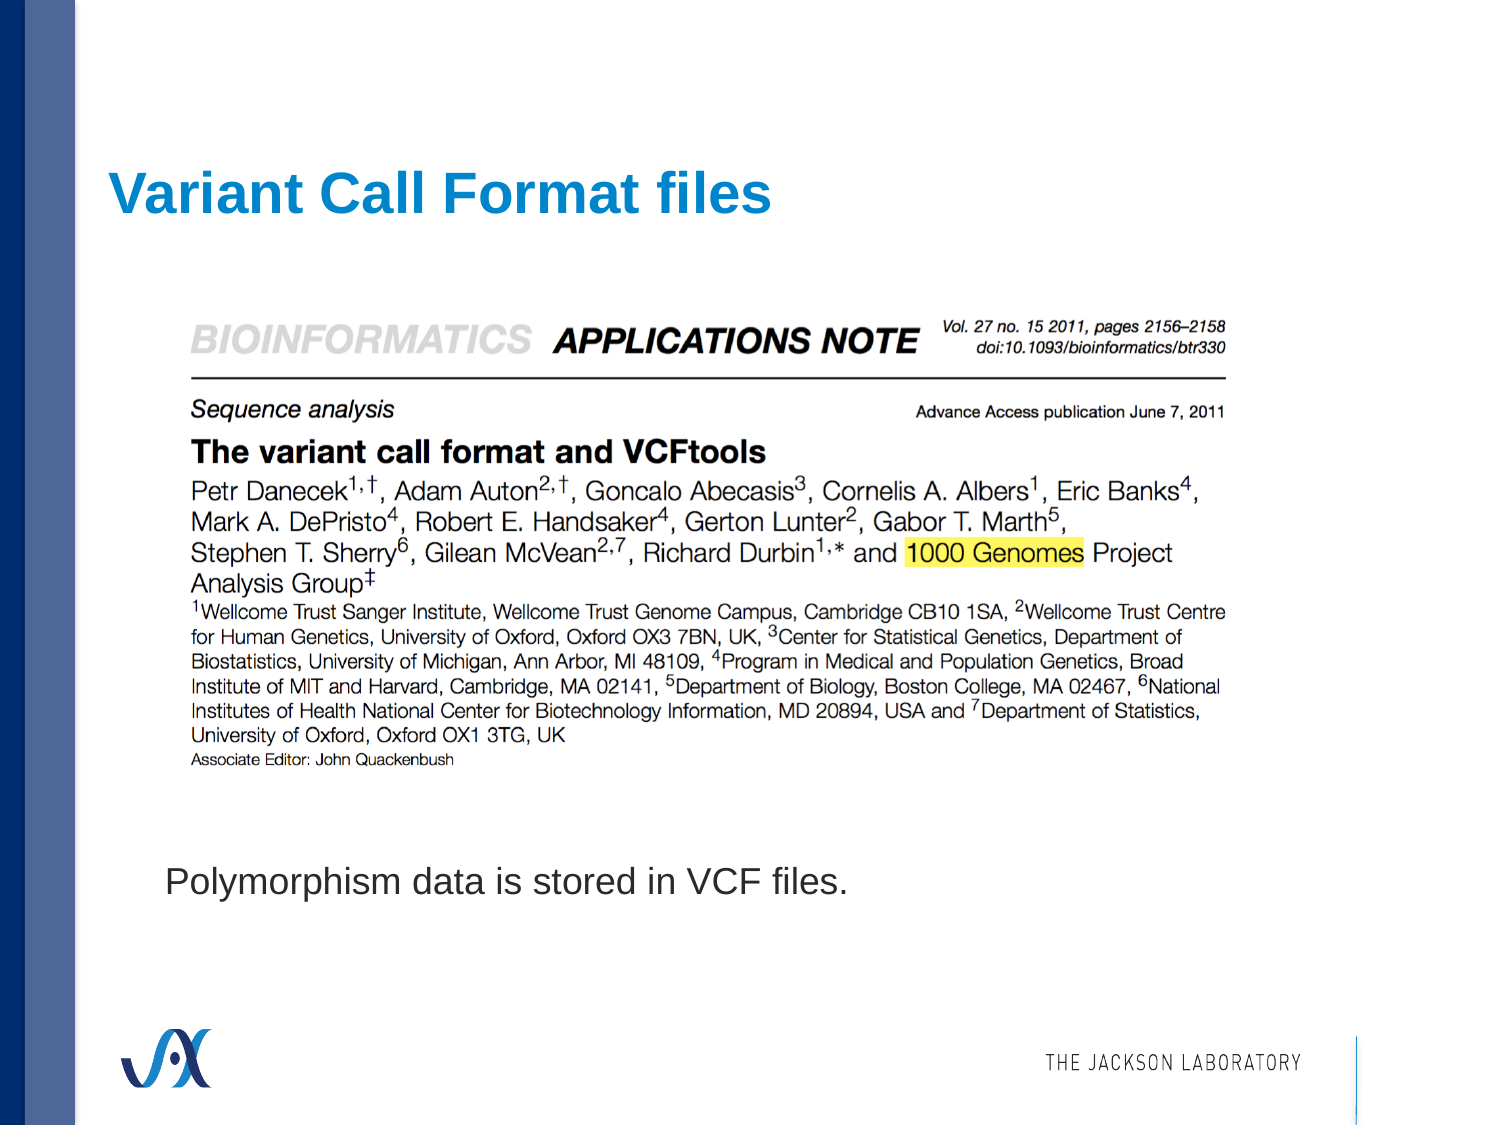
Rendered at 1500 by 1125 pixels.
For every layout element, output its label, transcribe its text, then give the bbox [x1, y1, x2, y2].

picture [1045, 1051, 1302, 1076]
picture [110, 1011, 226, 1104]
text_box Polymorphism data is stored in VCF files. [149, 849, 1338, 910]
picture [162, 287, 1301, 767]
title Variant Call Format files [108, 45, 1448, 233]
